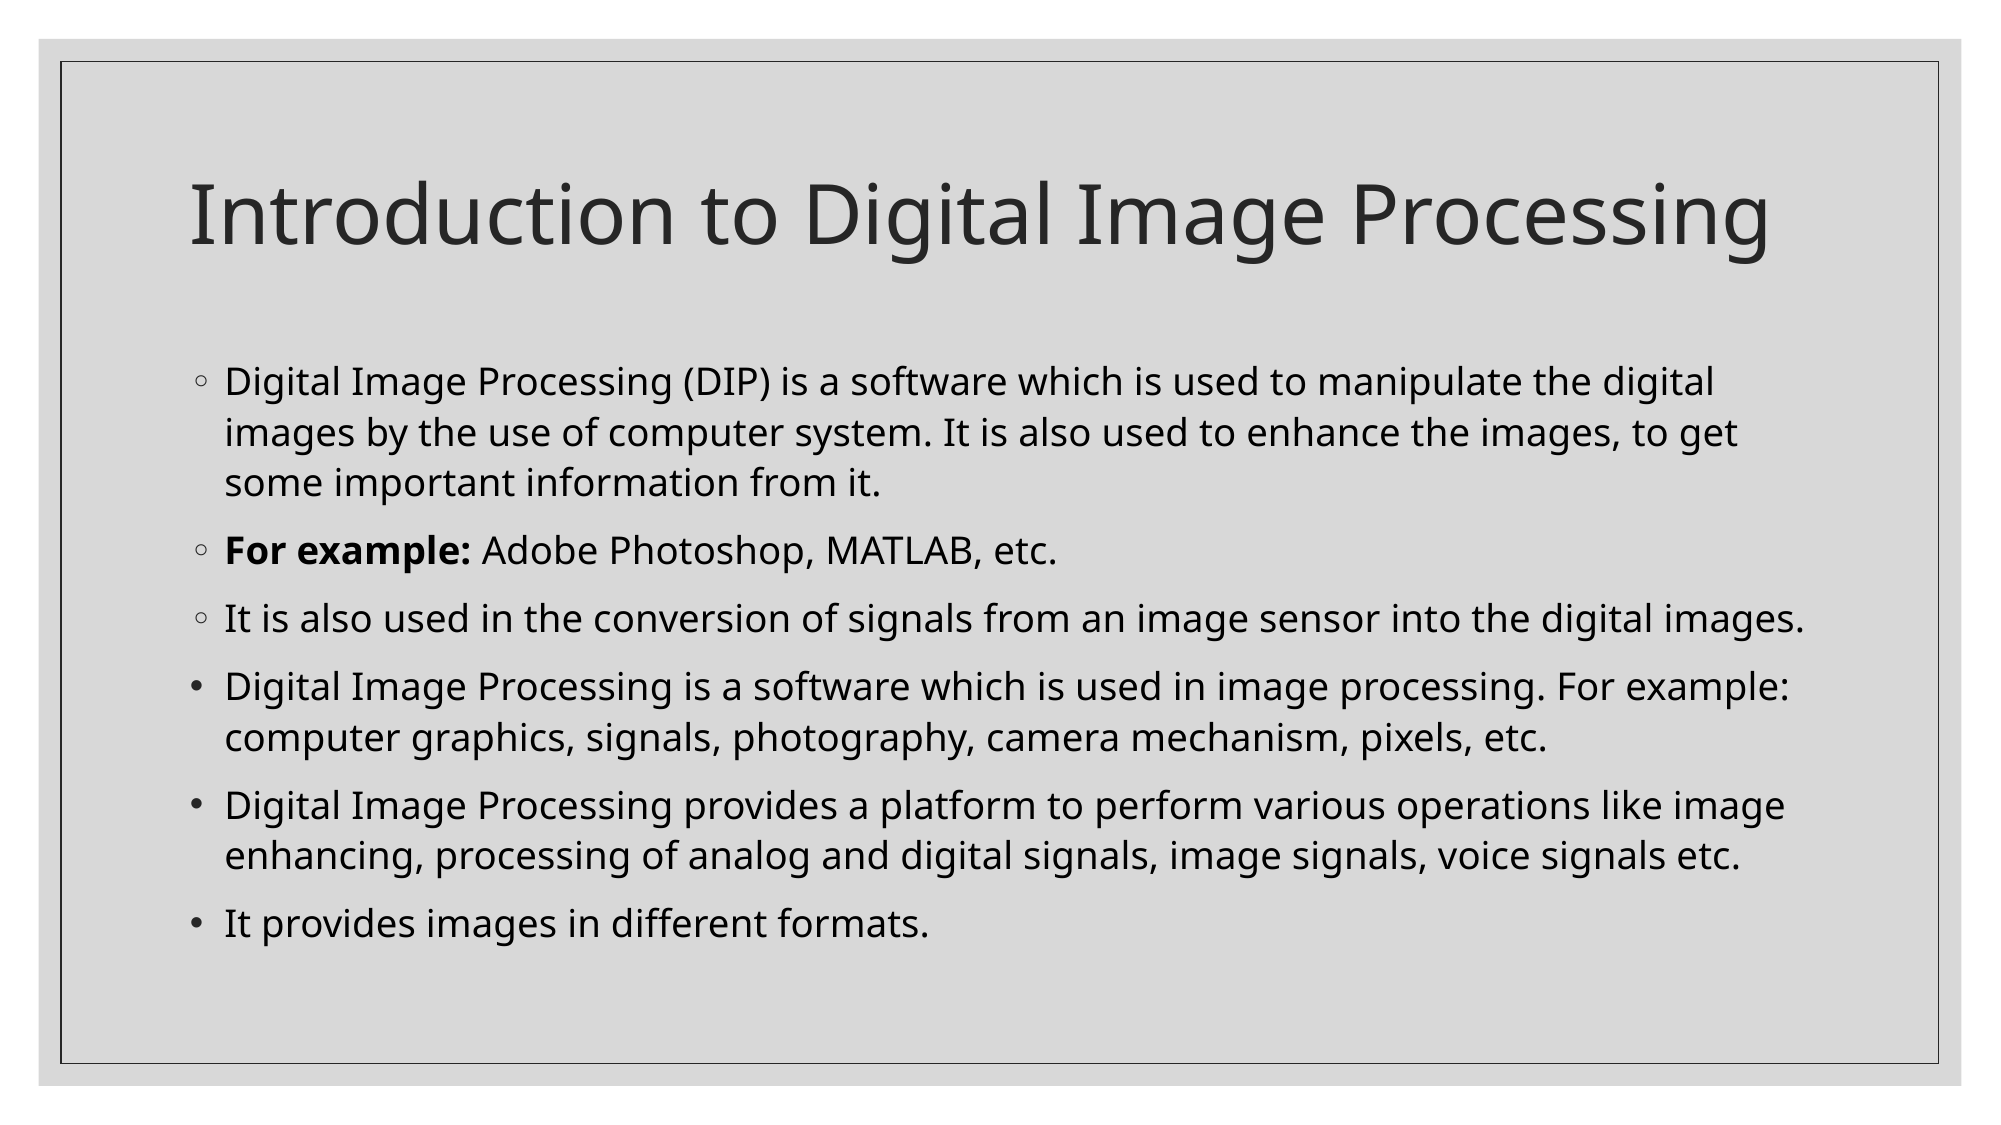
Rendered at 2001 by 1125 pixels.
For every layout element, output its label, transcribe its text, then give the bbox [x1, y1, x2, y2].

list Digital Image Processing (DIP) is a software which is used to manipulate the digital images by the use of computer system. It is also used to enhance the images, to get some important information from it. For example: Adobe Photoshop, MATLAB, etc. It is also used in the conversion of signals from an image sensor into the digital images. Digital Image Processing is a software which is used in image processing. For example: computer graphics, signals, photography, camera mechanism, pixels, etc. Digital Image Processing provides a platform to perform various operations like image enhancing, processing of analog and digital signals, image signals, voice signals etc. It provides images in different formats. [174, 345, 1825, 977]
title Introduction to Digital Image Processing [174, 105, 1888, 331]
